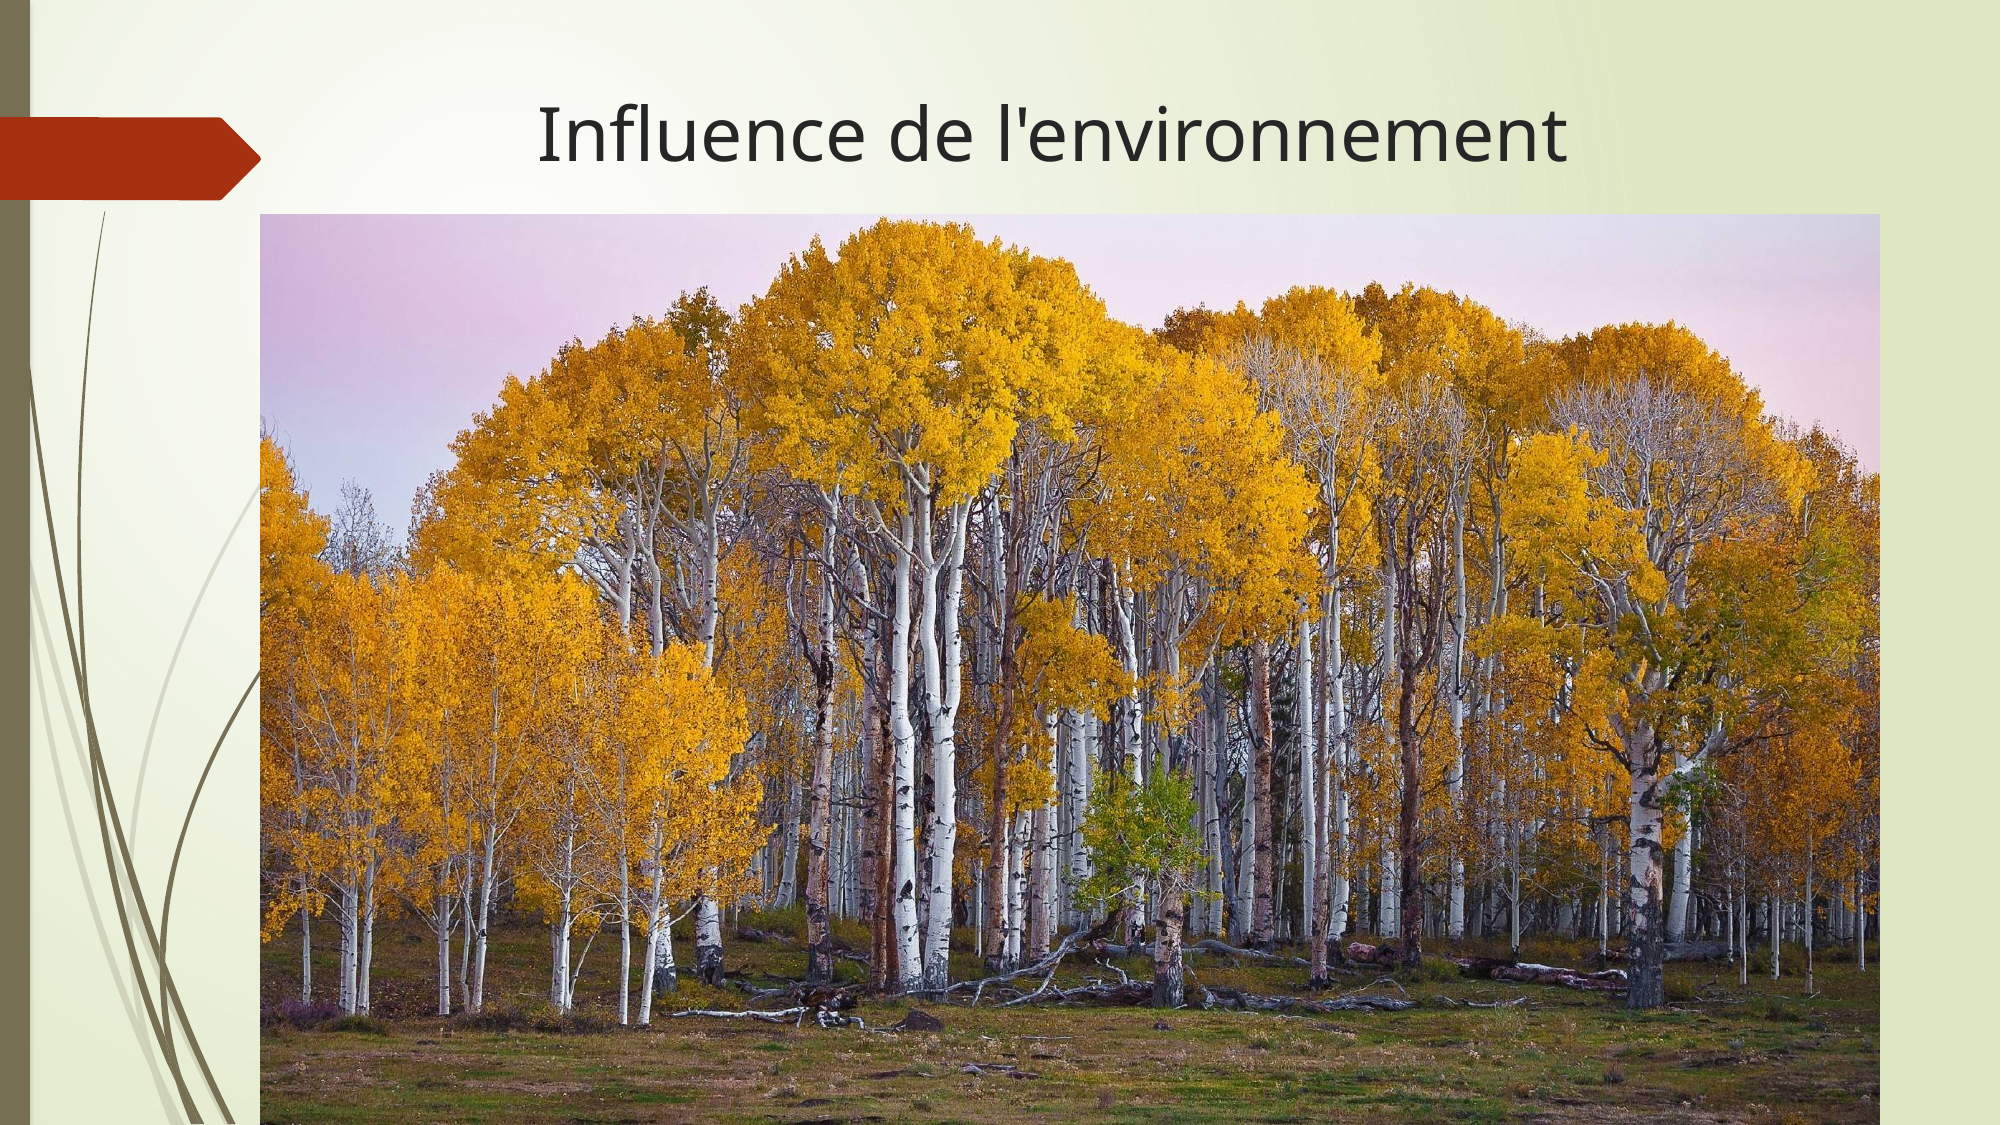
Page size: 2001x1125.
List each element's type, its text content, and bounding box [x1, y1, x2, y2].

picture [260, 214, 1880, 1125]
title Influence de l'environnement [522, 79, 1618, 214]
